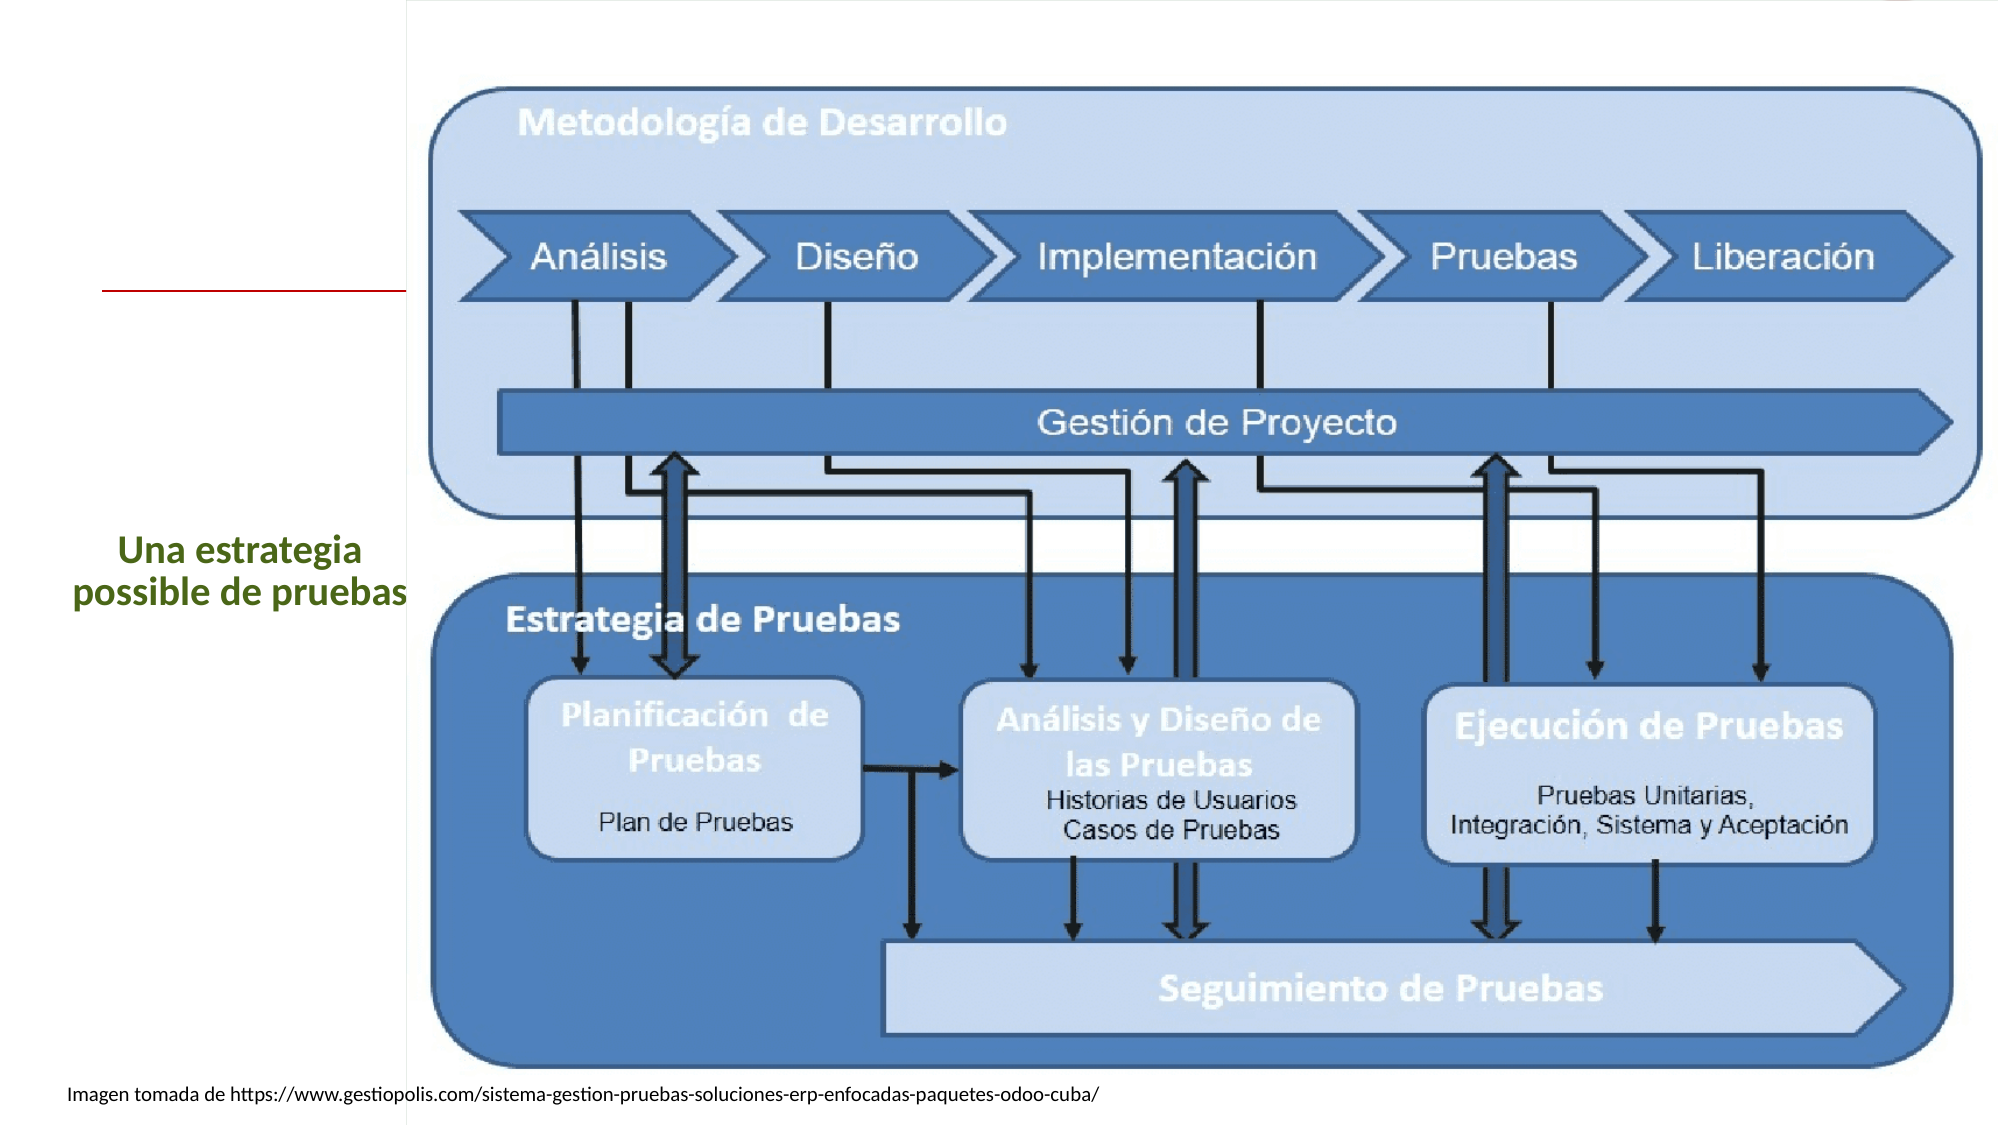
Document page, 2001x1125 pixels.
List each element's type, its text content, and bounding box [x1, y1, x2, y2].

text_box Imagen tomada de https://www.gestiopolis.com/sistema-gestion-pruebas-soluciones-erp-enfocadas-paquetes-odoo-cuba/ [52, 1068, 399, 1119]
title Una estrategia possible de pruebas [55, 504, 399, 640]
picture [404, 0, 2000, 1125]
